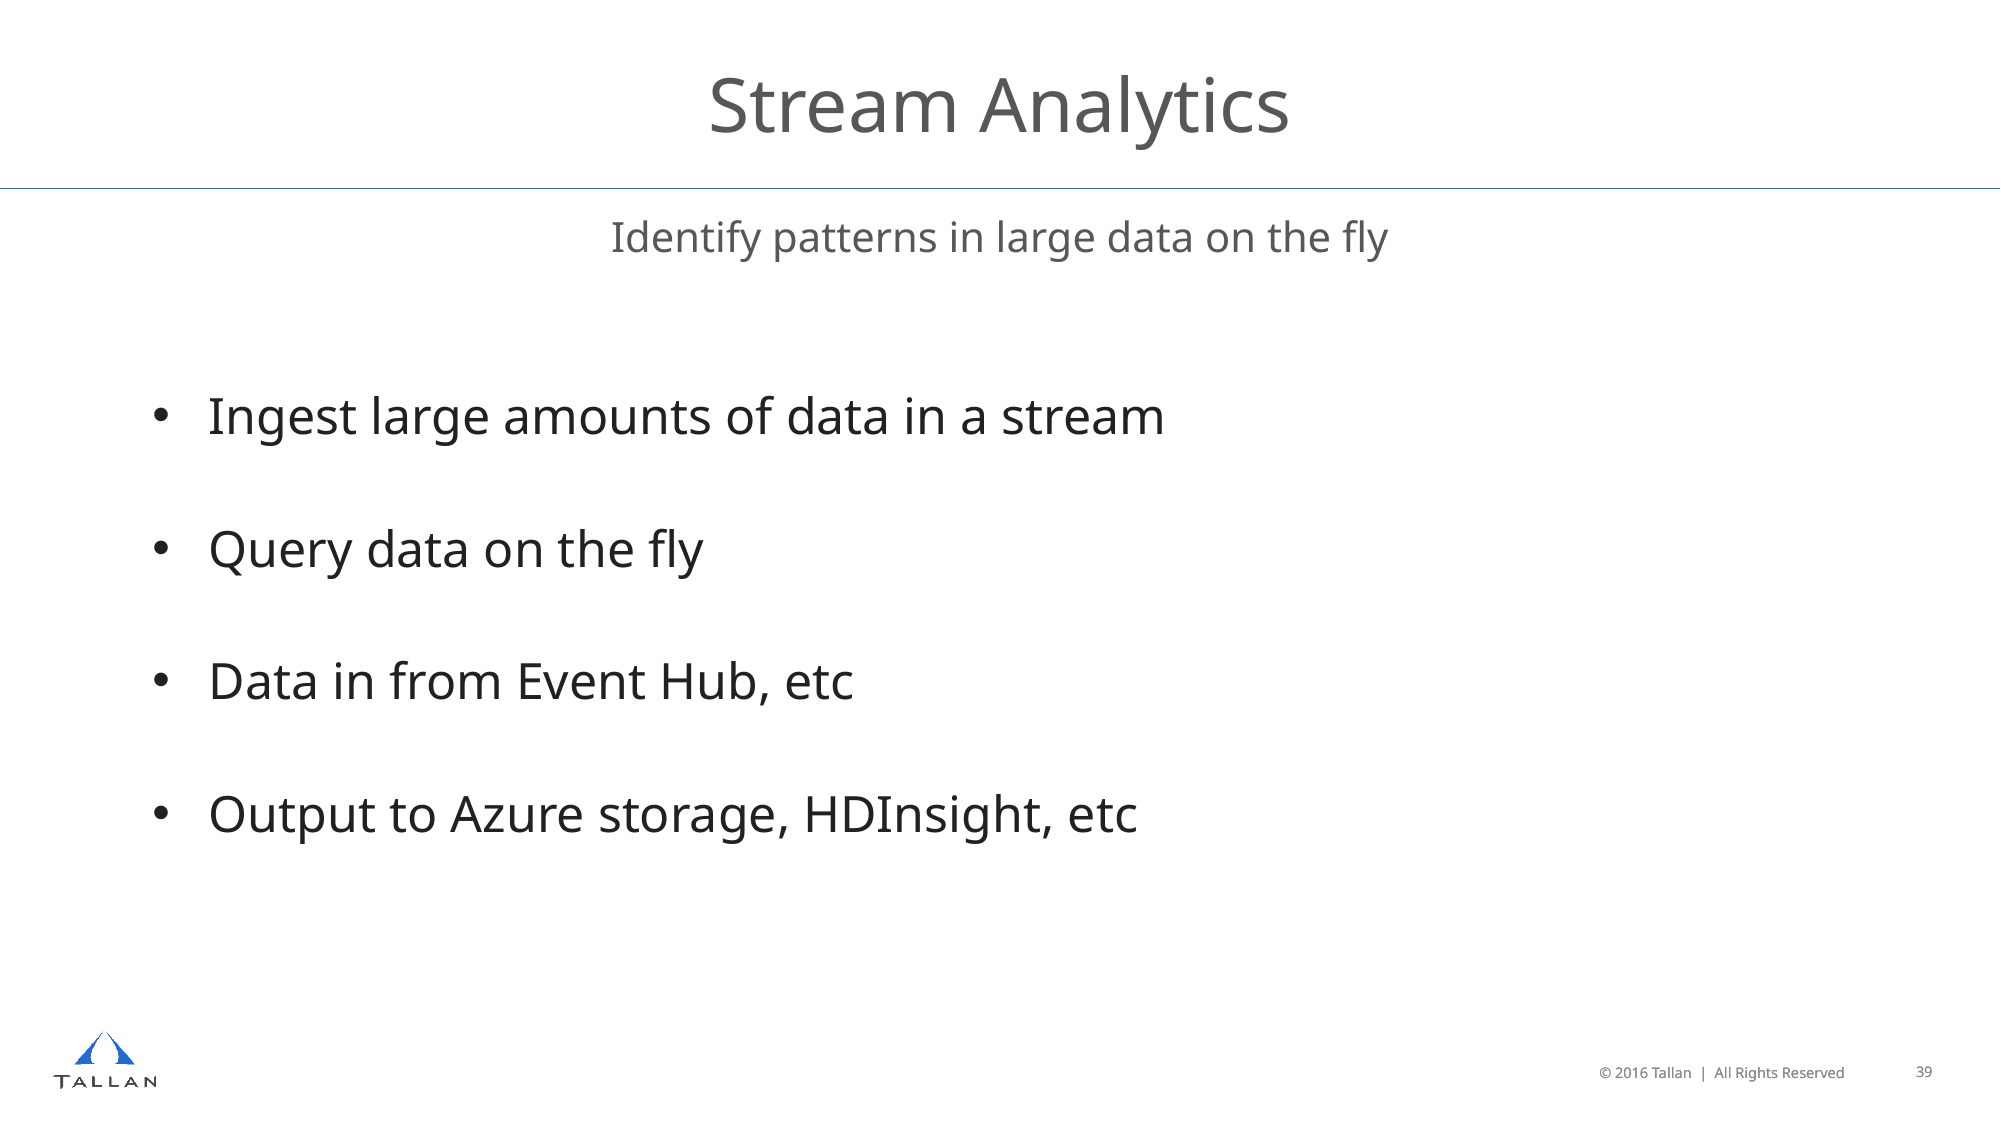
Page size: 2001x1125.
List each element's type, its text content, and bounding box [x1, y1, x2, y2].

list Ingest large amounts of data in a stream Query data on the fly Data in from Event Hub, etc Output to Azure storage, HDInsight, etc [137, 317, 1863, 964]
list Identify patterns in large data on the fly [137, 209, 1863, 263]
picture [52, 1031, 156, 1089]
title Stream Analytics [137, 59, 1863, 167]
